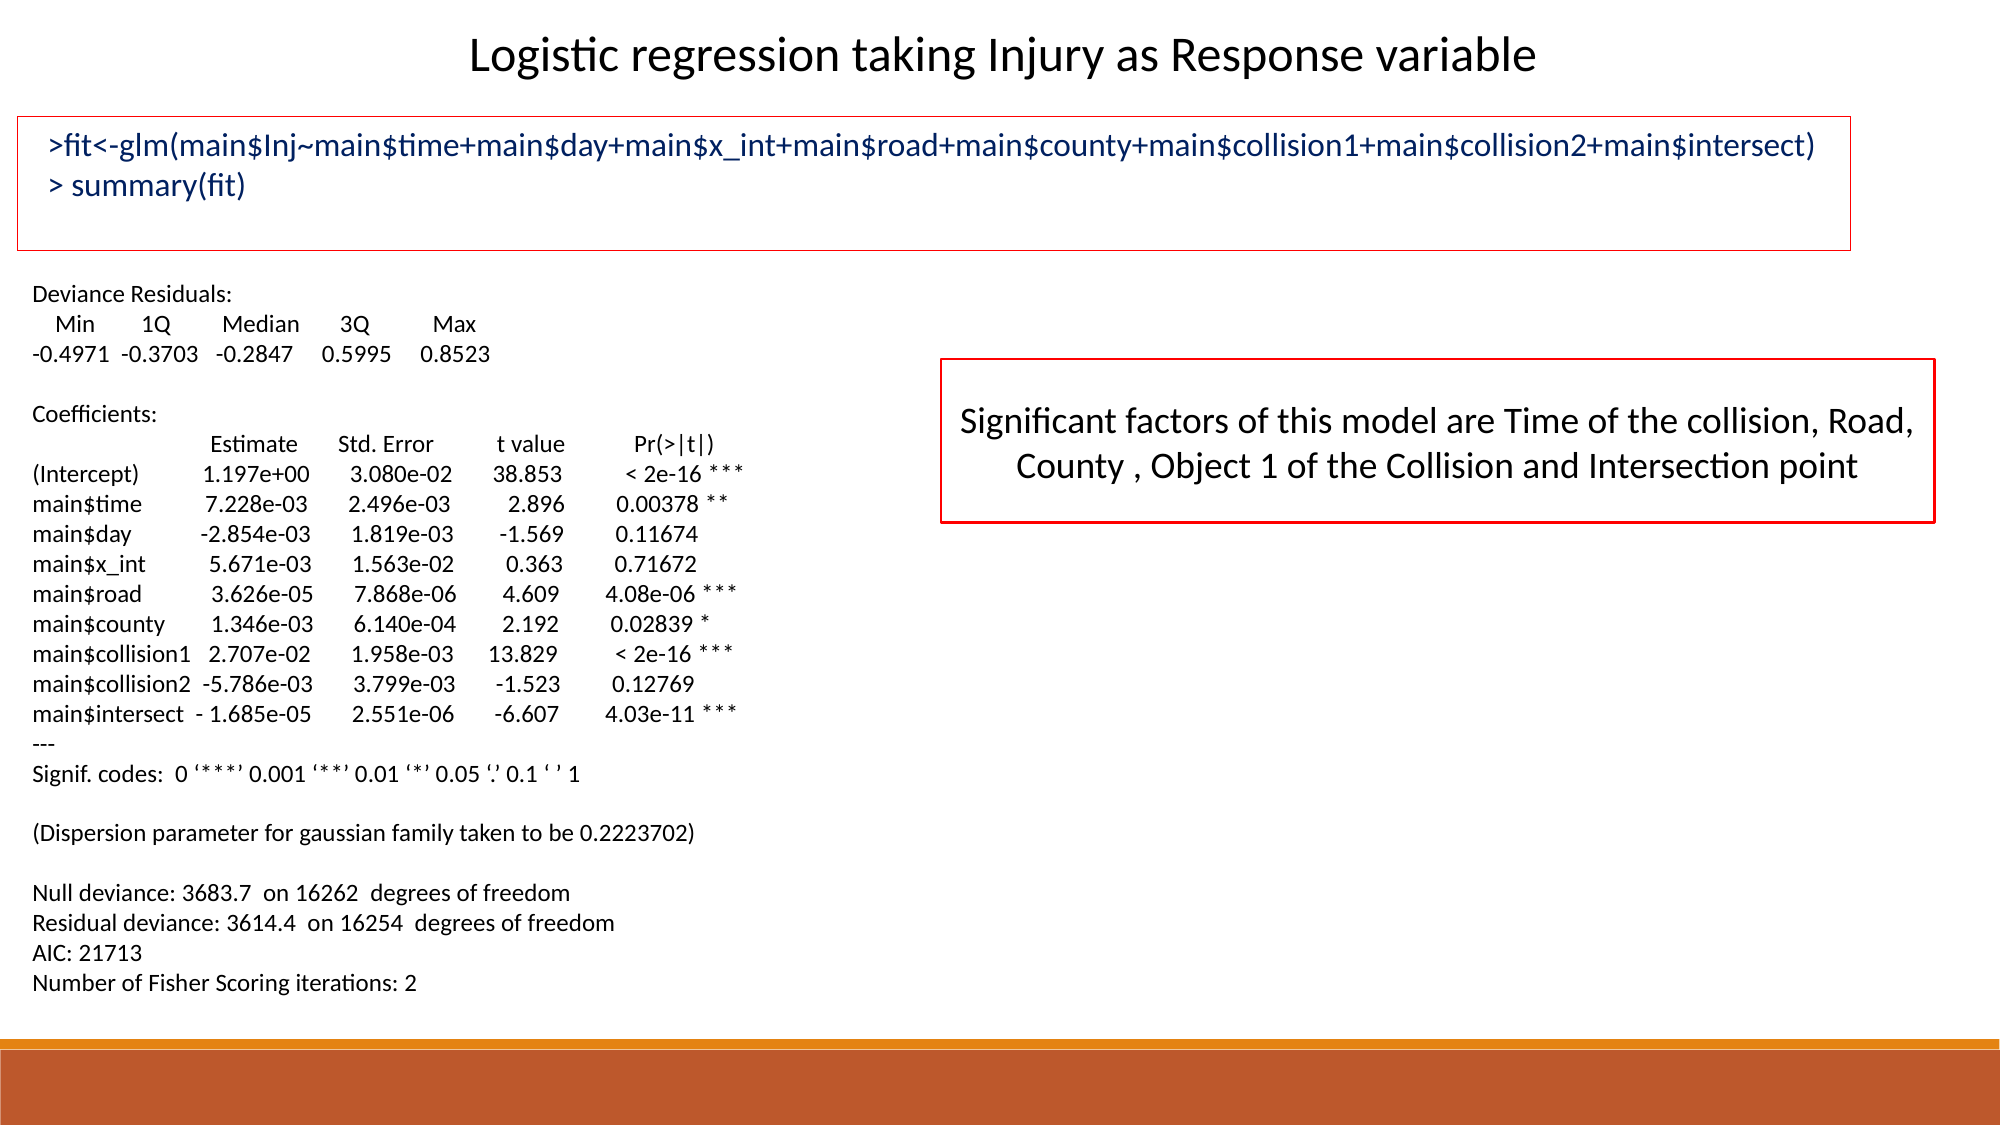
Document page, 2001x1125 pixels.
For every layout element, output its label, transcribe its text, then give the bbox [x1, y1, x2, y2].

text_box Deviance Residuals: Min 1Q Median 3Q Max -0.4971 -0.3703 -0.2847 0.5995 0.8523 Coefficients: Estimate Std. Error t value Pr(>|t|) (Intercept) 1.197e+00 3.080e-02 38.853 < 2e-16 *** main$time 7.228e-03 2.496e-03 2.896 0.00378 ** main$day -2.854e-03 1.819e-03 -1.569 0.11674 main$x_int 5.671e-03 1.563e-02 0.363 0.71672 main$road 3.626e-05 7.868e-06 4.609 4.08e-06 *** main$county 1.346e-03 6.140e-04 2.192 0.02839 * main$collision1 2.707e-02 1.958e-03 13.829 < 2e-16 *** main$collision2 -5.786e-03 3.799e-03 -1.523 0.12769 main$intersect - 1.685e-05 2.551e-06 -6.607 4.03e-11 *** --- Signif. codes: 0 ‘***’ 0.001 ‘**’ 0.01 ‘*’ 0.05 ‘.’ 0.1 ‘ ’ 1 (Dispersion parameter for gaussian family taken to be 0.2223702) Null deviance: 3683.7 on 16262 degrees of freedom Residual deviance: 3614.4 on 16254 degrees of freedom AIC: 21713 Number of Fisher Scoring iterations: 2 [17, 210, 1767, 1004]
text_box Logistic regression taking Injury as Response variable [268, 13, 1750, 89]
text_box >fit<-glm(main$Inj~main$time+main$day+main$x_int+main$road+main$county+main$collision1+main$collision2+main$intersect) > summary(fit) [17, 116, 1851, 251]
text_box Significant factors of this model are Time of the collision, Road, County , Object 1 of the Collision and Intersection point [940, 358, 1936, 524]
